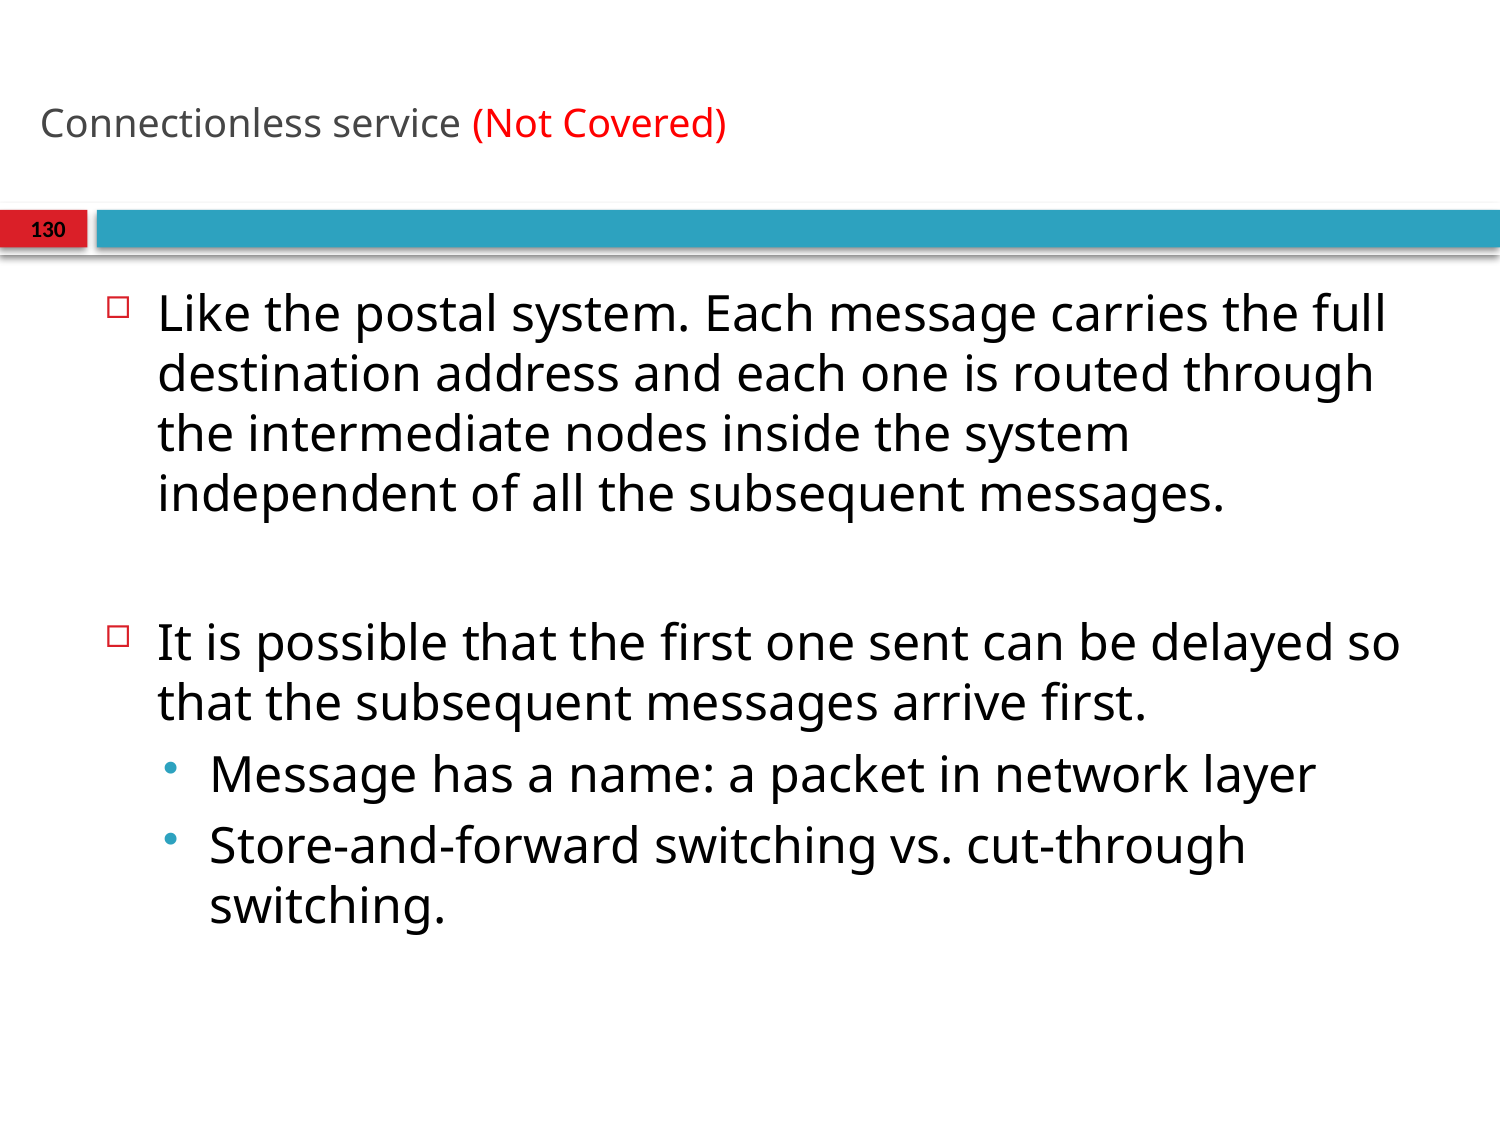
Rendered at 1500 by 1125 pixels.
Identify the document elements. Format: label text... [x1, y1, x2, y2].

text_box Like the postal system. Each message carries the full destination address and each one is routed through the intermediate nodes inside the system independent of all the subsequent messages. It is possible that the first one sent can be delayed so that the subsequent messages arrive first. Message has a name: a packet in network layer Store-and-forward switching vs. cut-through switching. [90, 273, 1445, 885]
title Connectionless service (Not Covered) [24, 90, 1475, 200]
text_box [24, 266, 1475, 838]
slide_number 130 [0, 206, 97, 250]
